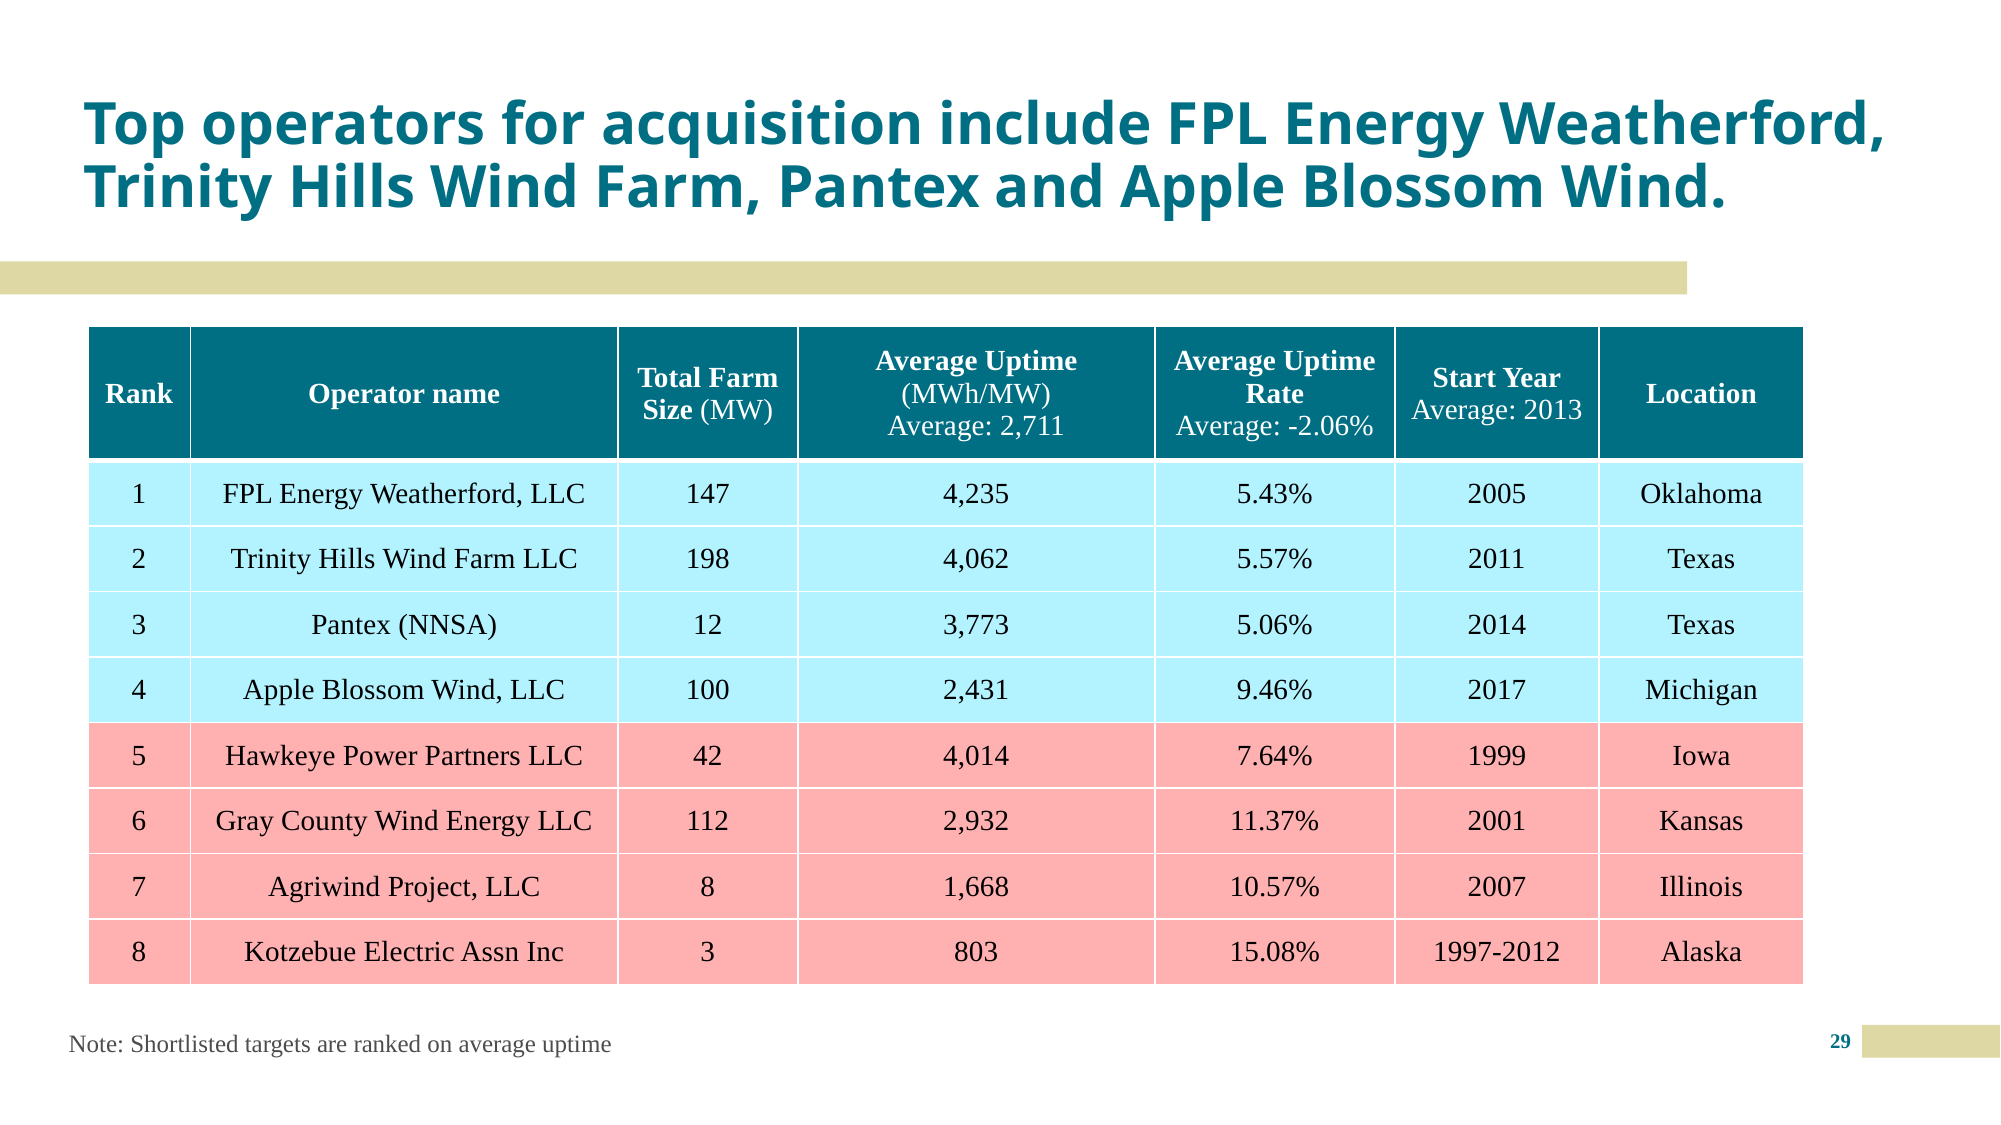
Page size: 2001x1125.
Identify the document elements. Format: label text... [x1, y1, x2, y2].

table_cell Michigan [1600, 658, 1803, 722]
table_cell 2,932 [799, 789, 1154, 853]
table_cell 8 [619, 854, 797, 918]
table_cell 11.37% [1156, 789, 1394, 853]
table_cell Pantex (NNSA) [191, 592, 617, 656]
table_cell 147 [619, 463, 797, 525]
table_cell 2014 [1396, 592, 1598, 656]
table_cell 3,773 [799, 592, 1154, 656]
table_cell Apple Blossom Wind, LLC [191, 658, 617, 722]
table_cell Gray County Wind Energy LLC [191, 789, 617, 853]
table_header Rank [89, 327, 190, 458]
table_cell Iowa [1600, 723, 1803, 787]
table_cell 9.46% [1156, 658, 1394, 722]
table_cell Texas [1600, 592, 1803, 656]
slide_number 29 [1818, 1027, 1863, 1065]
table_header Total Farm Size (MW) [619, 327, 797, 458]
table_header Average Uptime (MWh/MW) Average: 2,711 [799, 327, 1154, 458]
table_cell Agriwind Project, LLC [191, 854, 617, 918]
table_cell Trinity Hills Wind Farm LLC [191, 527, 617, 591]
table_cell 4,014 [799, 723, 1154, 787]
table_cell Alaska [1600, 920, 1803, 984]
table_cell 3 [89, 592, 190, 656]
table_cell 4,062 [799, 527, 1154, 591]
table_cell 5 [89, 723, 190, 787]
table_cell 4 [89, 658, 190, 722]
table_cell Oklahoma [1600, 463, 1803, 525]
table_header Operator name [191, 327, 617, 458]
table_cell 4,235 [799, 463, 1154, 525]
table_cell 803 [799, 920, 1154, 984]
table_cell 1999 [1396, 723, 1598, 787]
table_cell 6 [89, 789, 190, 853]
table_cell Texas [1600, 527, 1803, 591]
table_cell Kansas [1600, 789, 1803, 853]
table_cell 5.43% [1156, 463, 1394, 525]
table_cell FPL Energy Weatherford, LLC [191, 463, 617, 525]
table_cell 2011 [1396, 527, 1598, 591]
table_cell 2 [89, 527, 190, 591]
table_cell 42 [619, 723, 797, 787]
table_cell 1 [89, 463, 190, 525]
table_cell 2001 [1396, 789, 1598, 853]
table_header Location [1600, 327, 1803, 458]
table_cell 112 [619, 789, 797, 853]
table_cell 2005 [1396, 463, 1598, 525]
text_box Note: Shortlisted targets are ranked on average uptime [68, 1027, 650, 1065]
table_cell 12 [619, 592, 797, 656]
table_cell 2,431 [799, 658, 1154, 722]
table_cell 8 [89, 920, 190, 984]
table_cell 3 [619, 920, 797, 984]
table_cell 1,668 [799, 854, 1154, 918]
table_cell 2017 [1396, 658, 1598, 722]
table_cell 7 [89, 854, 190, 918]
table_cell 5.06% [1156, 592, 1394, 656]
table_header Average Uptime Rate Average: -2.06% [1156, 327, 1394, 458]
table_header Start Year Average: 2013 [1396, 327, 1598, 458]
table_cell 10.57% [1156, 854, 1394, 918]
table_cell 1997-2012 [1396, 920, 1598, 984]
table_cell 2007 [1396, 854, 1598, 918]
table_cell Hawkeye Power Partners LLC [191, 723, 617, 787]
table_cell 100 [619, 658, 797, 722]
table_cell Kotzebue Electric Assn Inc [191, 920, 617, 984]
table_cell 5.57% [1156, 527, 1394, 591]
table_cell 15.08% [1156, 920, 1394, 984]
table_cell Illinois [1600, 854, 1803, 918]
table_cell 7.64% [1156, 723, 1394, 787]
table_cell 198 [619, 527, 797, 591]
title Top operators for acquisition include FPL Energy Weatherford, Trinity Hills Wind Farm, Pantex and Apple Blossom Wind. [68, 59, 1932, 255]
